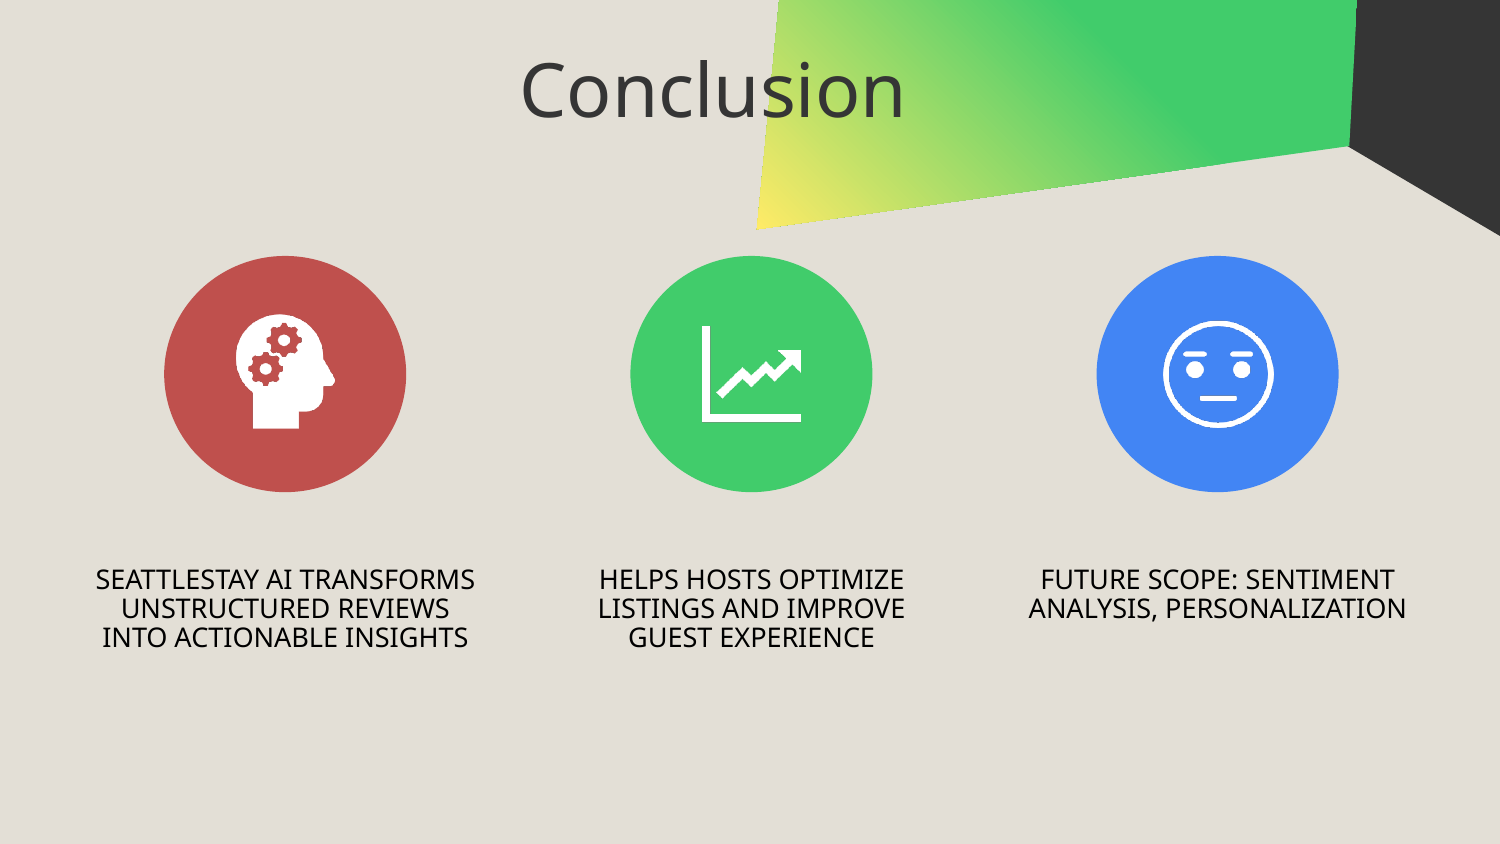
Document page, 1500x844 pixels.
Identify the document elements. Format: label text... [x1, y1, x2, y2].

title Conclusion [504, 37, 1461, 209]
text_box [86, 255, 1417, 682]
